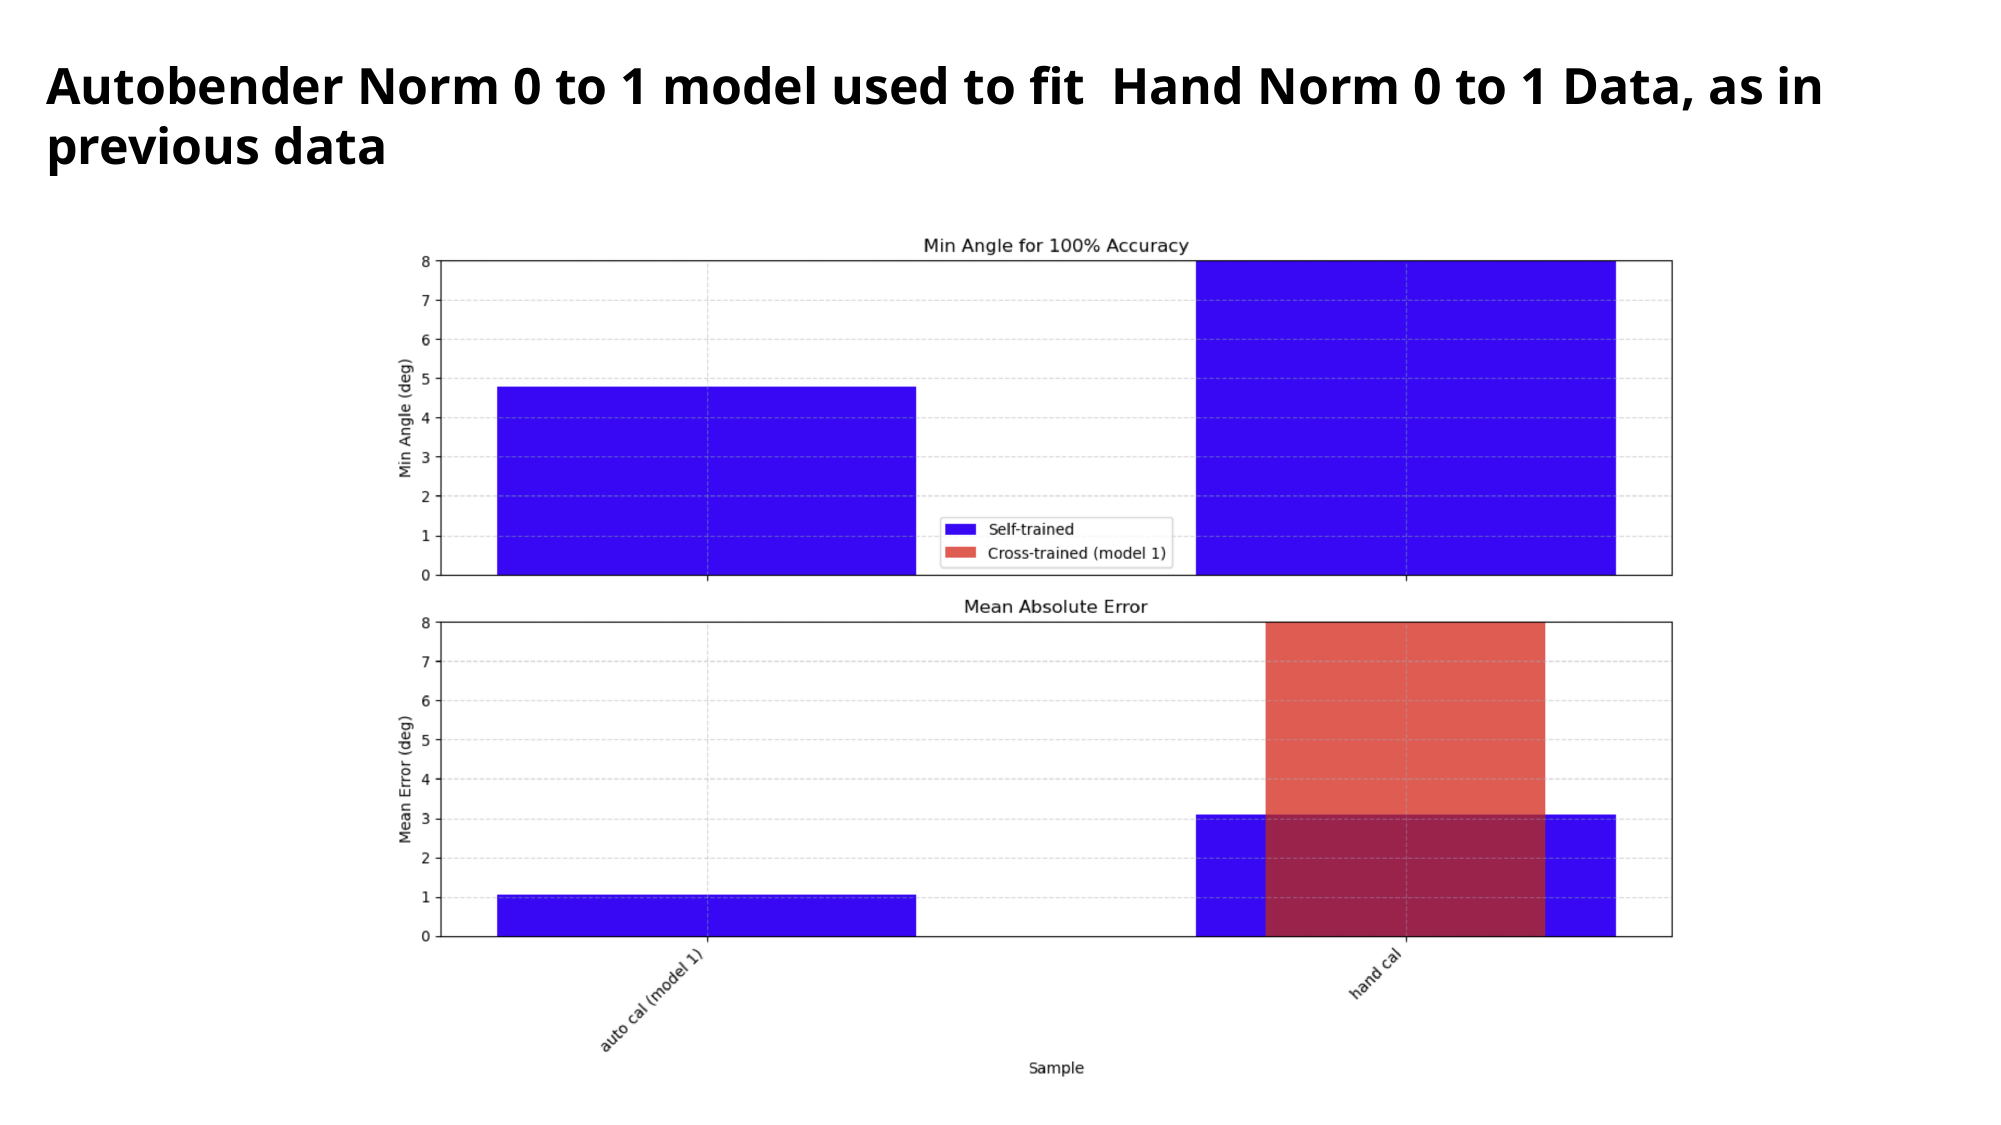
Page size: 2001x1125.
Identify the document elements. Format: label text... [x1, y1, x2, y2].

text_box Autobender Norm 0 to 1 model used to fit Hand Norm 0 to 1 Data, as in previous data [31, 47, 2000, 183]
picture [384, 227, 1681, 1096]
